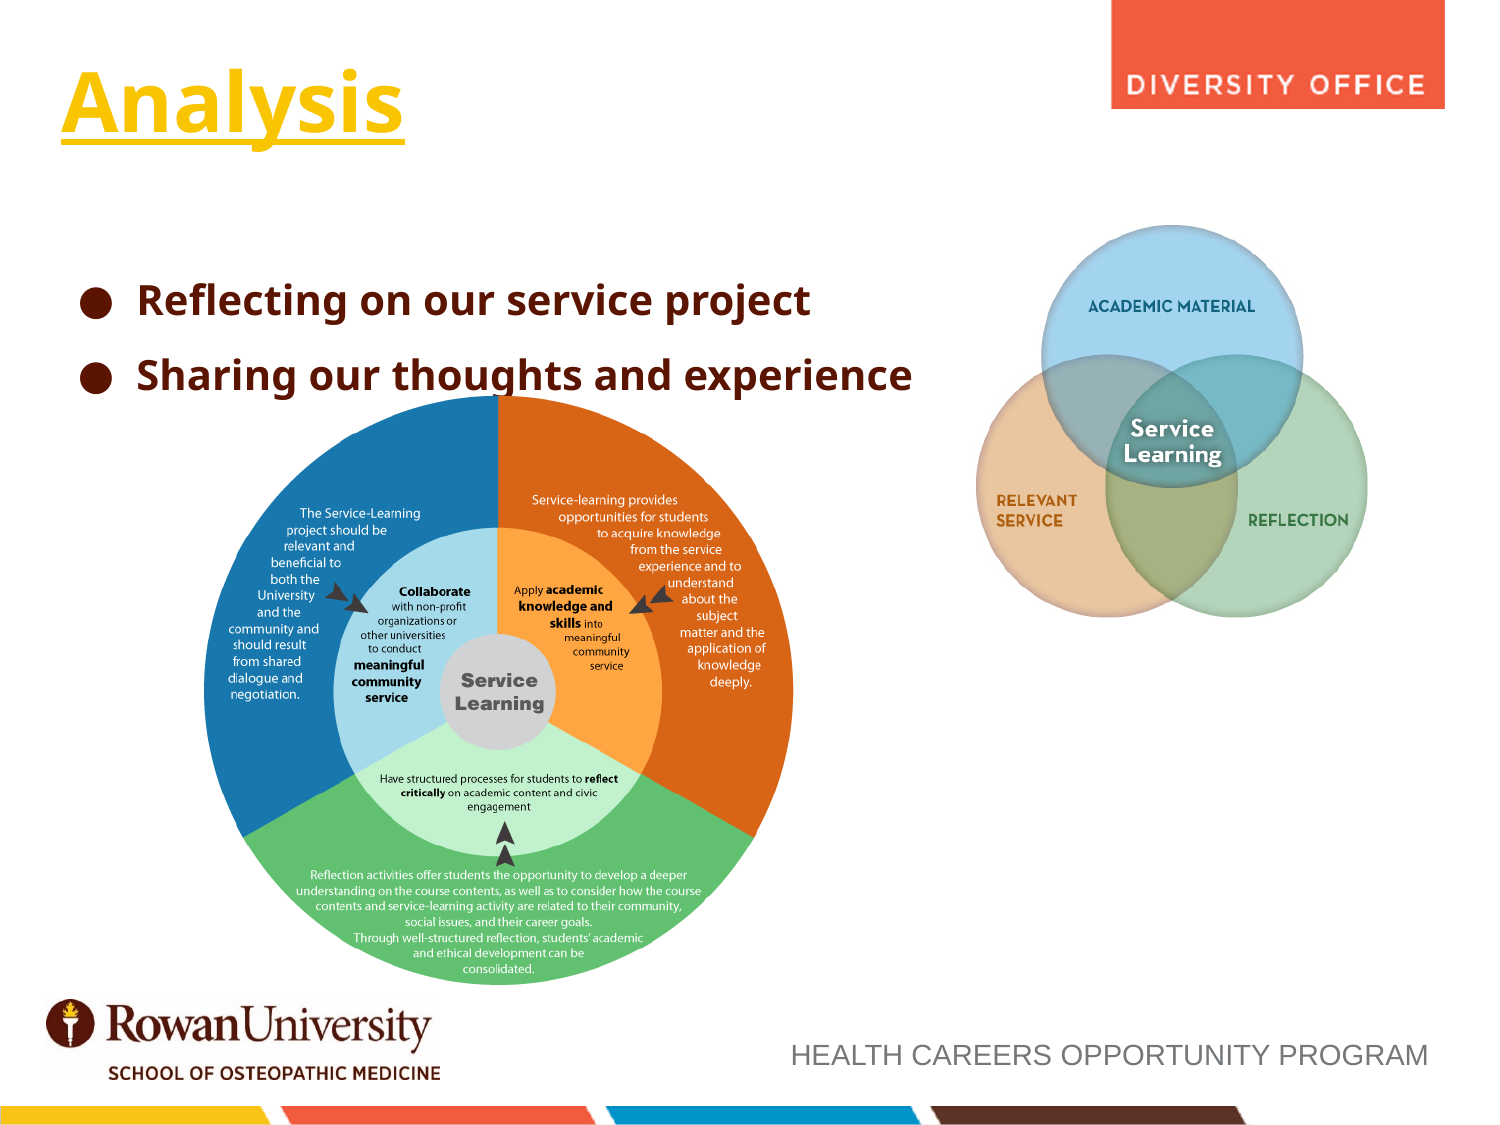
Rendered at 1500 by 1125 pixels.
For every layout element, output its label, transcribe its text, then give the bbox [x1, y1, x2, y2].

picture [0, 1106, 615, 1125]
picture [974, 224, 1369, 618]
picture [1111, 0, 1445, 110]
text_box HEALTH CAREERS OPPORTUNITY PROGRAM [722, 1028, 1445, 1079]
picture [46, 382, 810, 1081]
picture [911, 1106, 1252, 1125]
text_box Reflecting on our service project Sharing our thoughts and experience [46, 241, 1445, 1000]
text_box Analysis [46, 41, 1124, 158]
